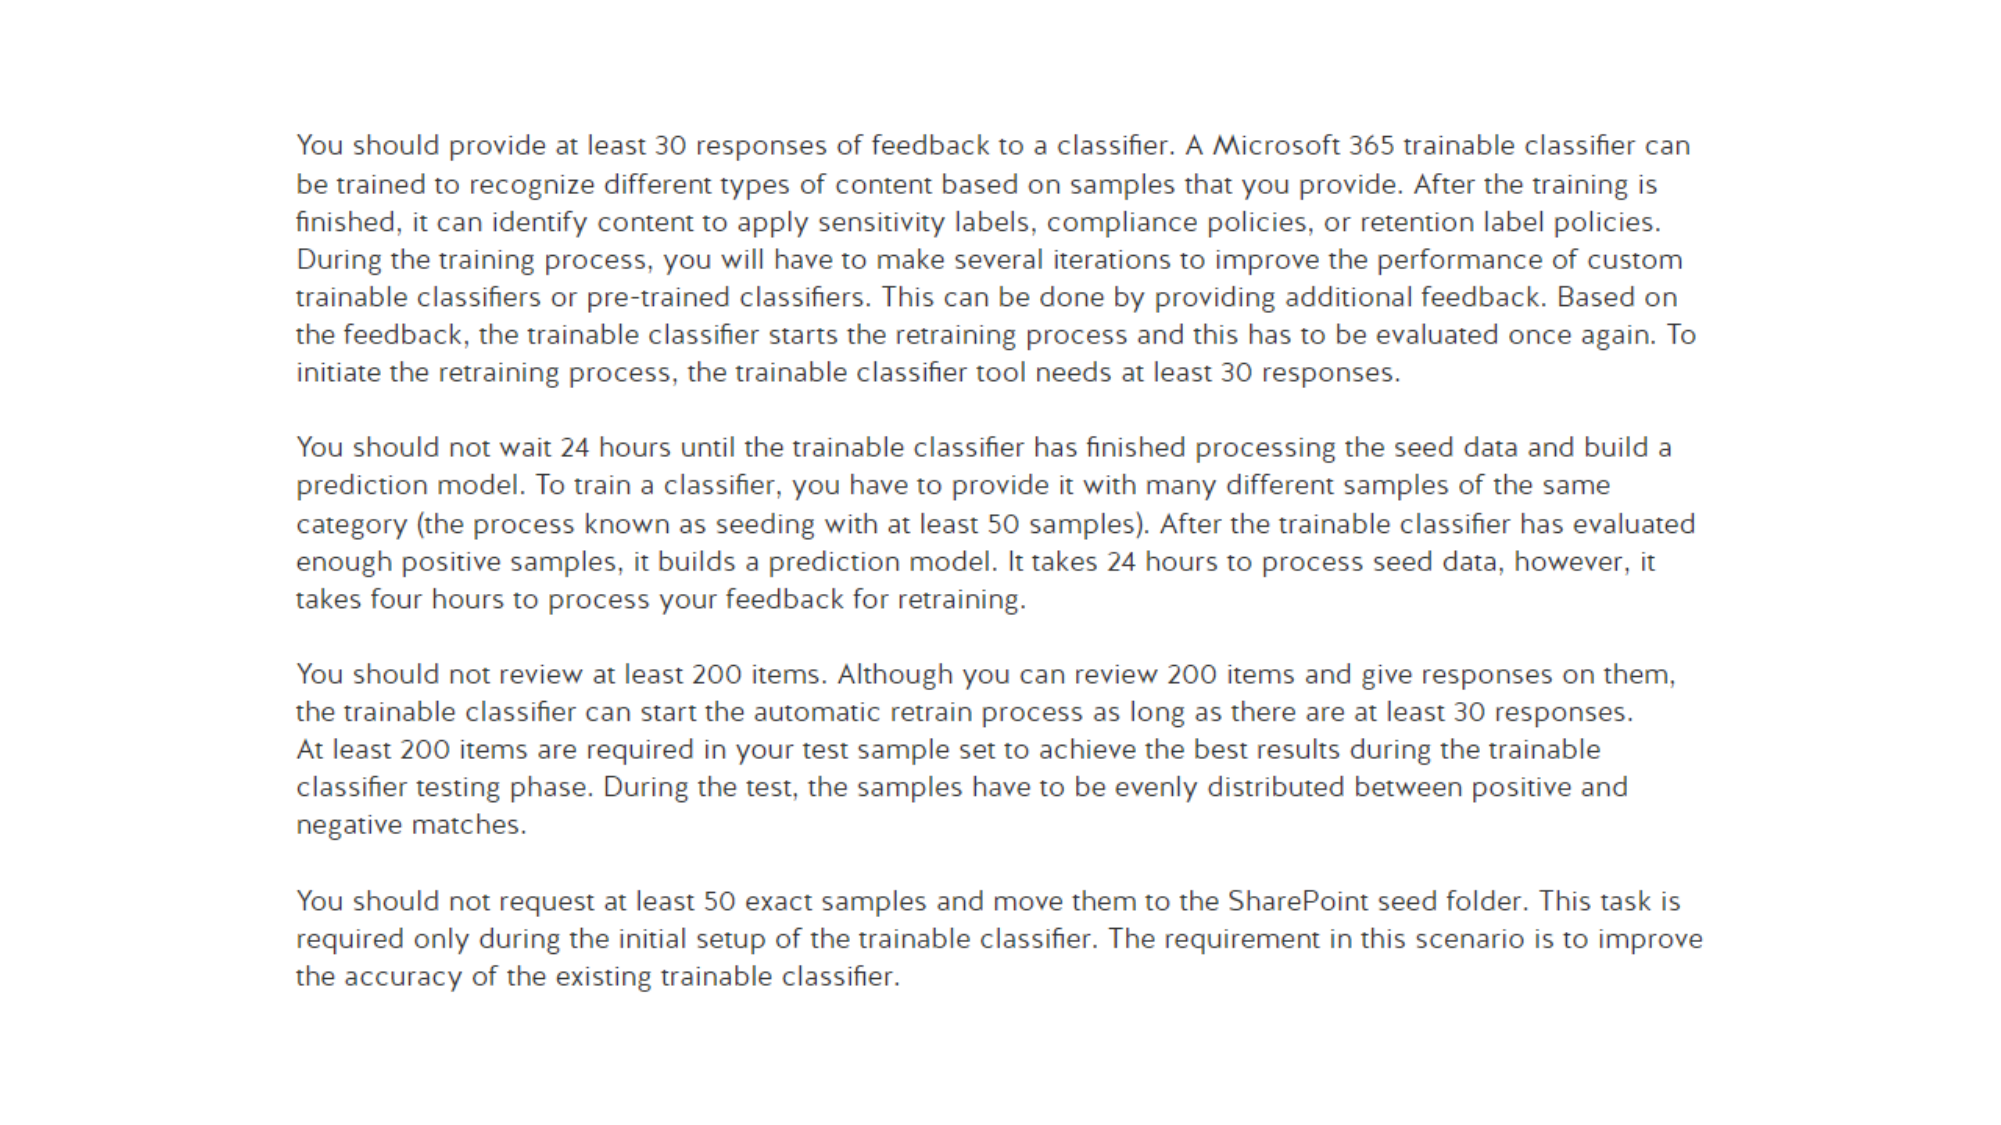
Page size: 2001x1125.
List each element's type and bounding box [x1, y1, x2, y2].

picture [273, 111, 1727, 1014]
